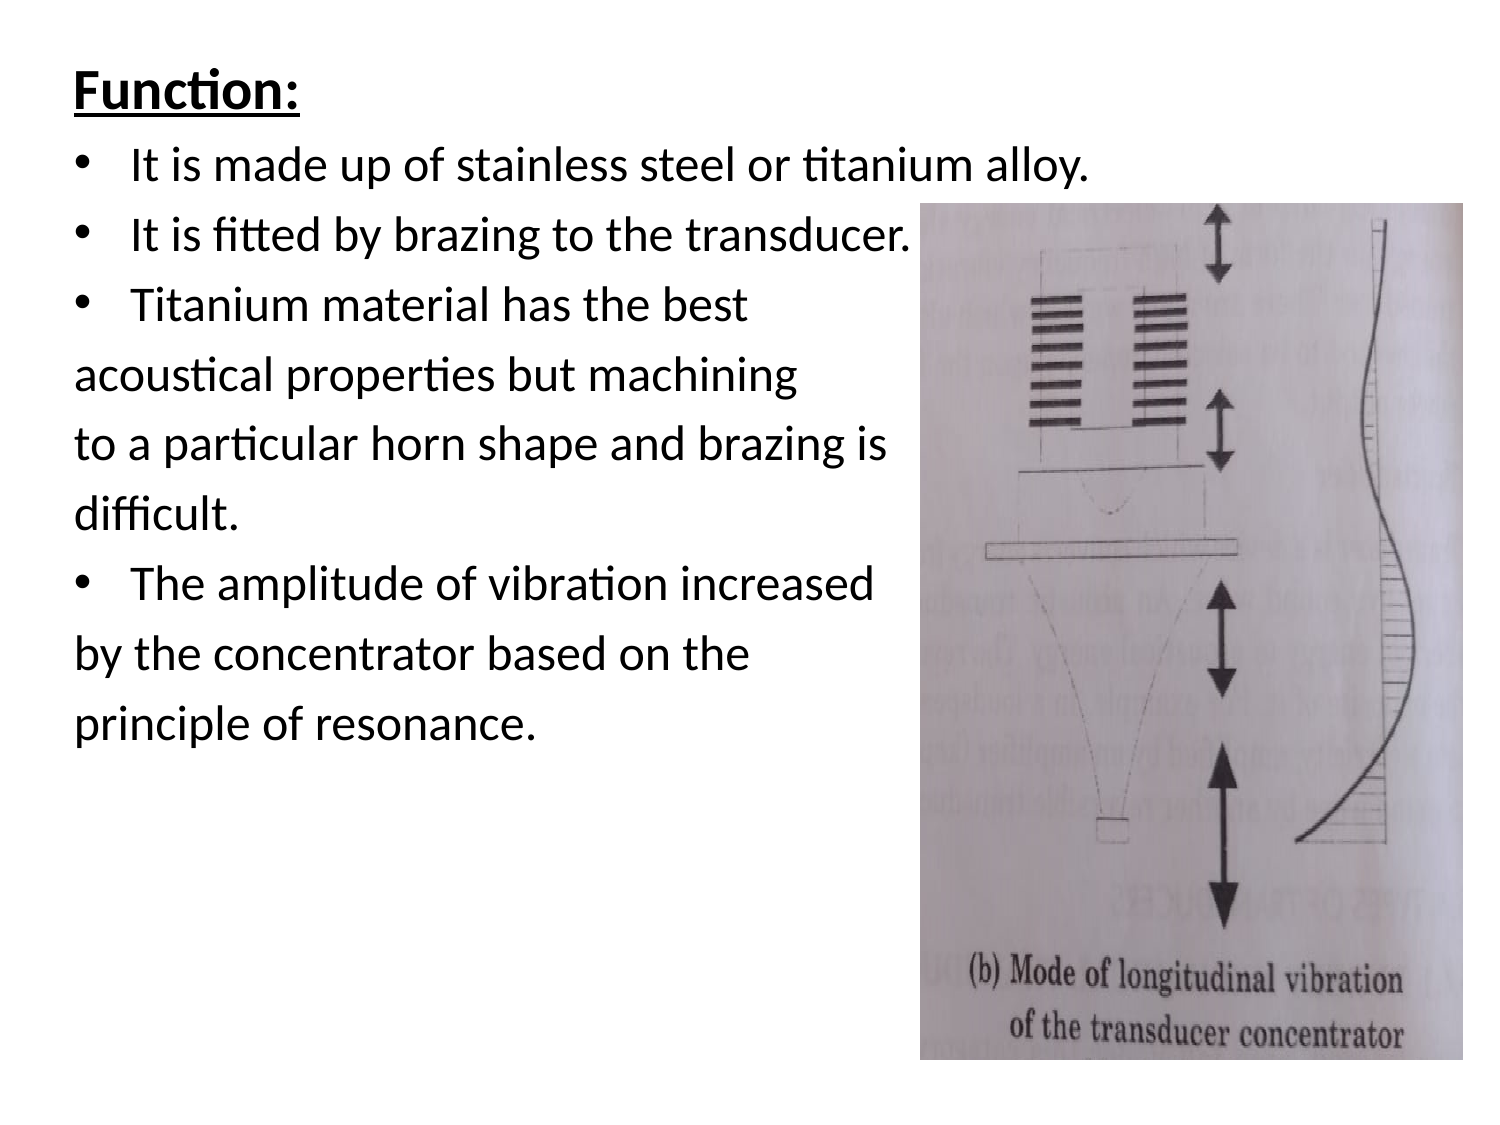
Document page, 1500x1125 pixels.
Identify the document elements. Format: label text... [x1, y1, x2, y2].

picture [920, 202, 1463, 1060]
list Function: It is made up of stainless steel or titanium alloy. It is fitted by brazing to the transducer. Titanium material has the best acoustical properties but machining to a particular horn shape and brazing is difficult. The amplitude of vibration increased by the concentrator based on the principle of resonance. [58, 43, 1478, 1084]
